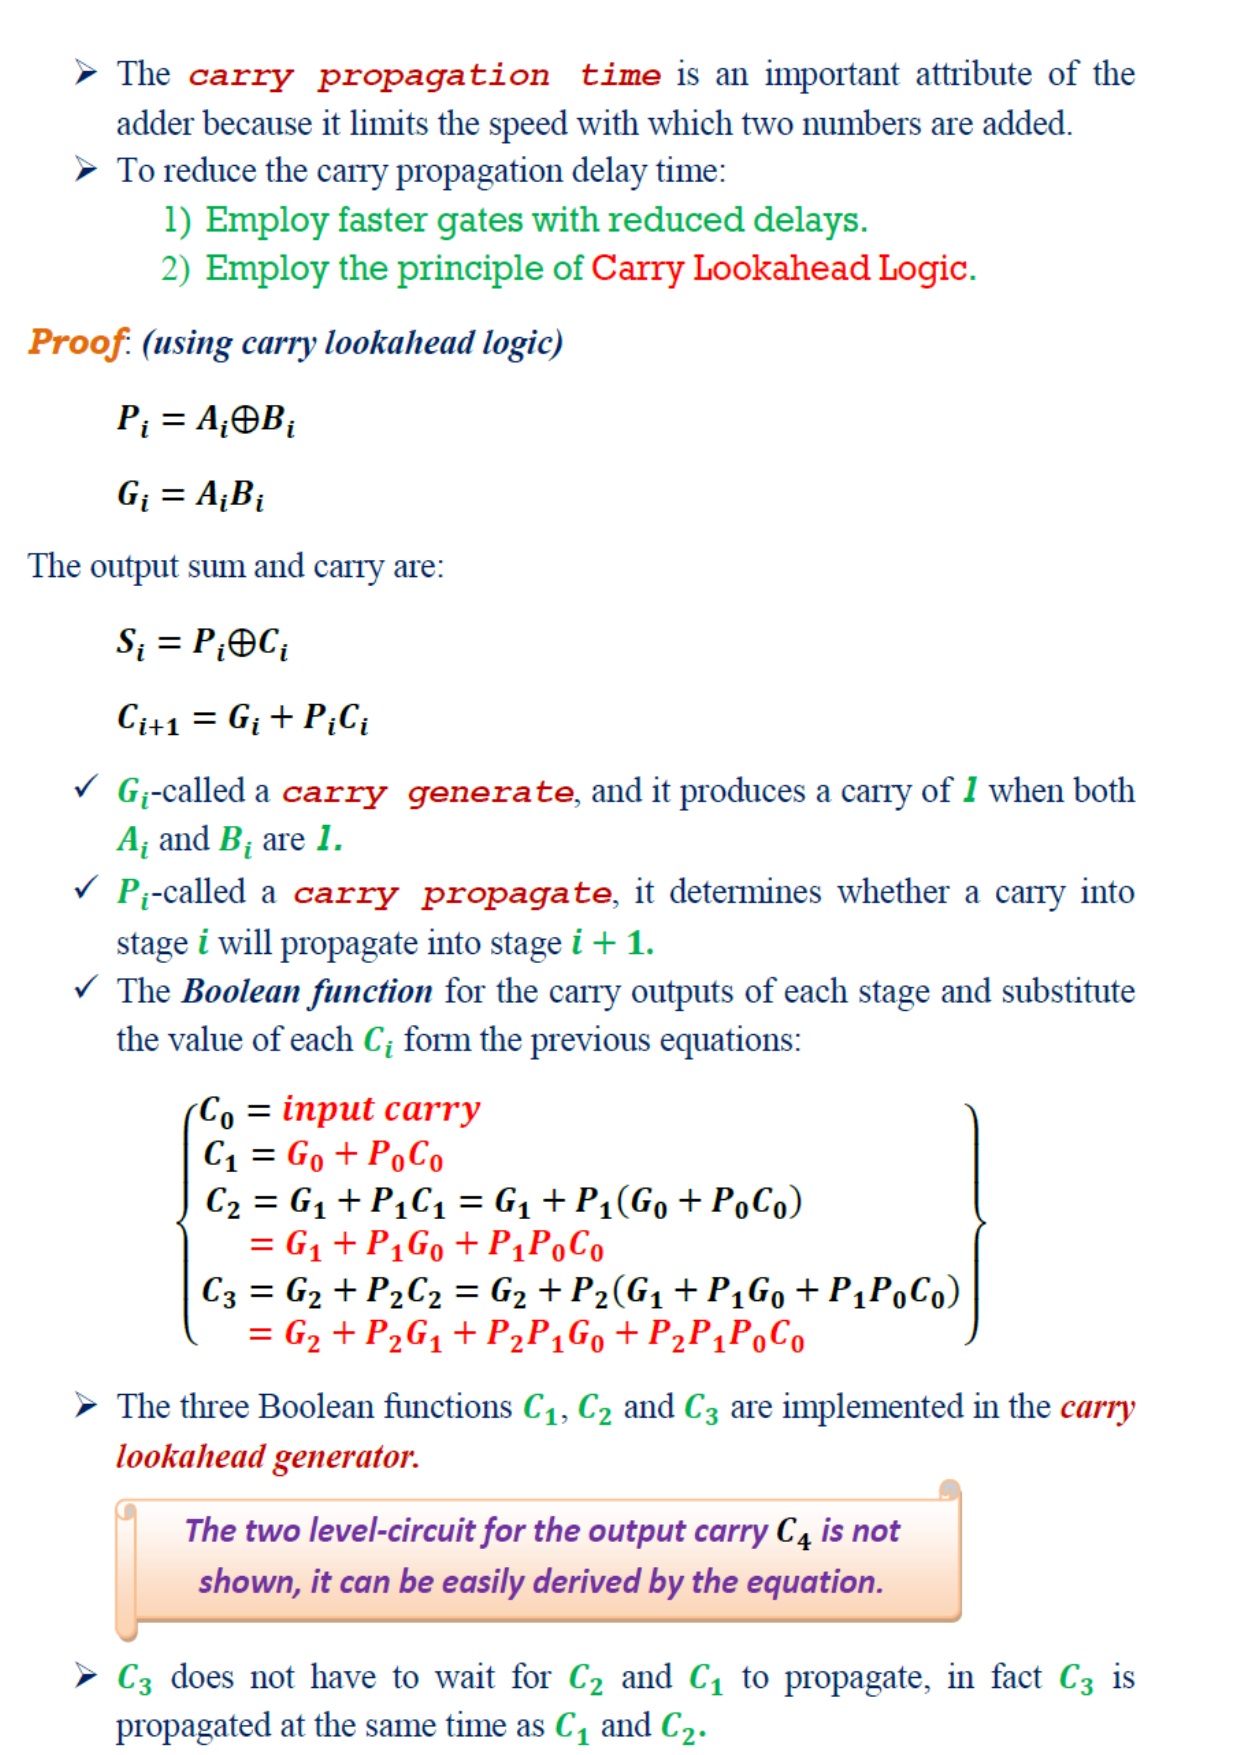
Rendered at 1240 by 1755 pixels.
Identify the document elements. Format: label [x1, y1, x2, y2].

list [0, 26, 1240, 1755]
